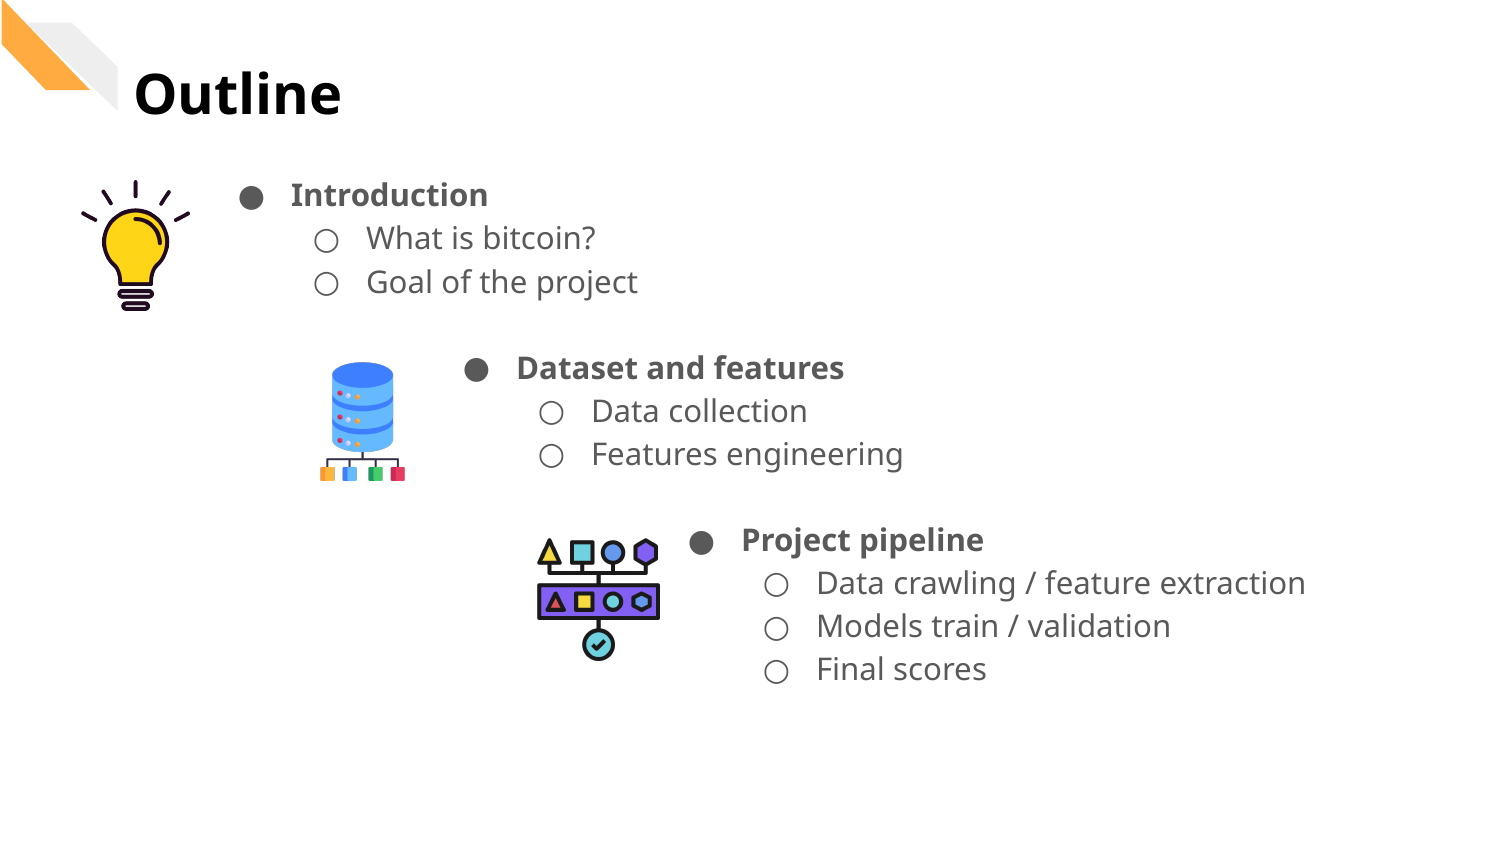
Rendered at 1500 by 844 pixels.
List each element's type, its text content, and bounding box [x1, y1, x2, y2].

picture [533, 533, 664, 665]
title Outline [118, 43, 1273, 142]
picture [297, 356, 429, 488]
picture [69, 179, 201, 311]
list Introduction What is bitcoin? Goal of the project Dataset and features Data collection Features engineering Project pipeline Data crawling / feature extraction Models train / validation Final scores [51, 155, 1456, 819]
